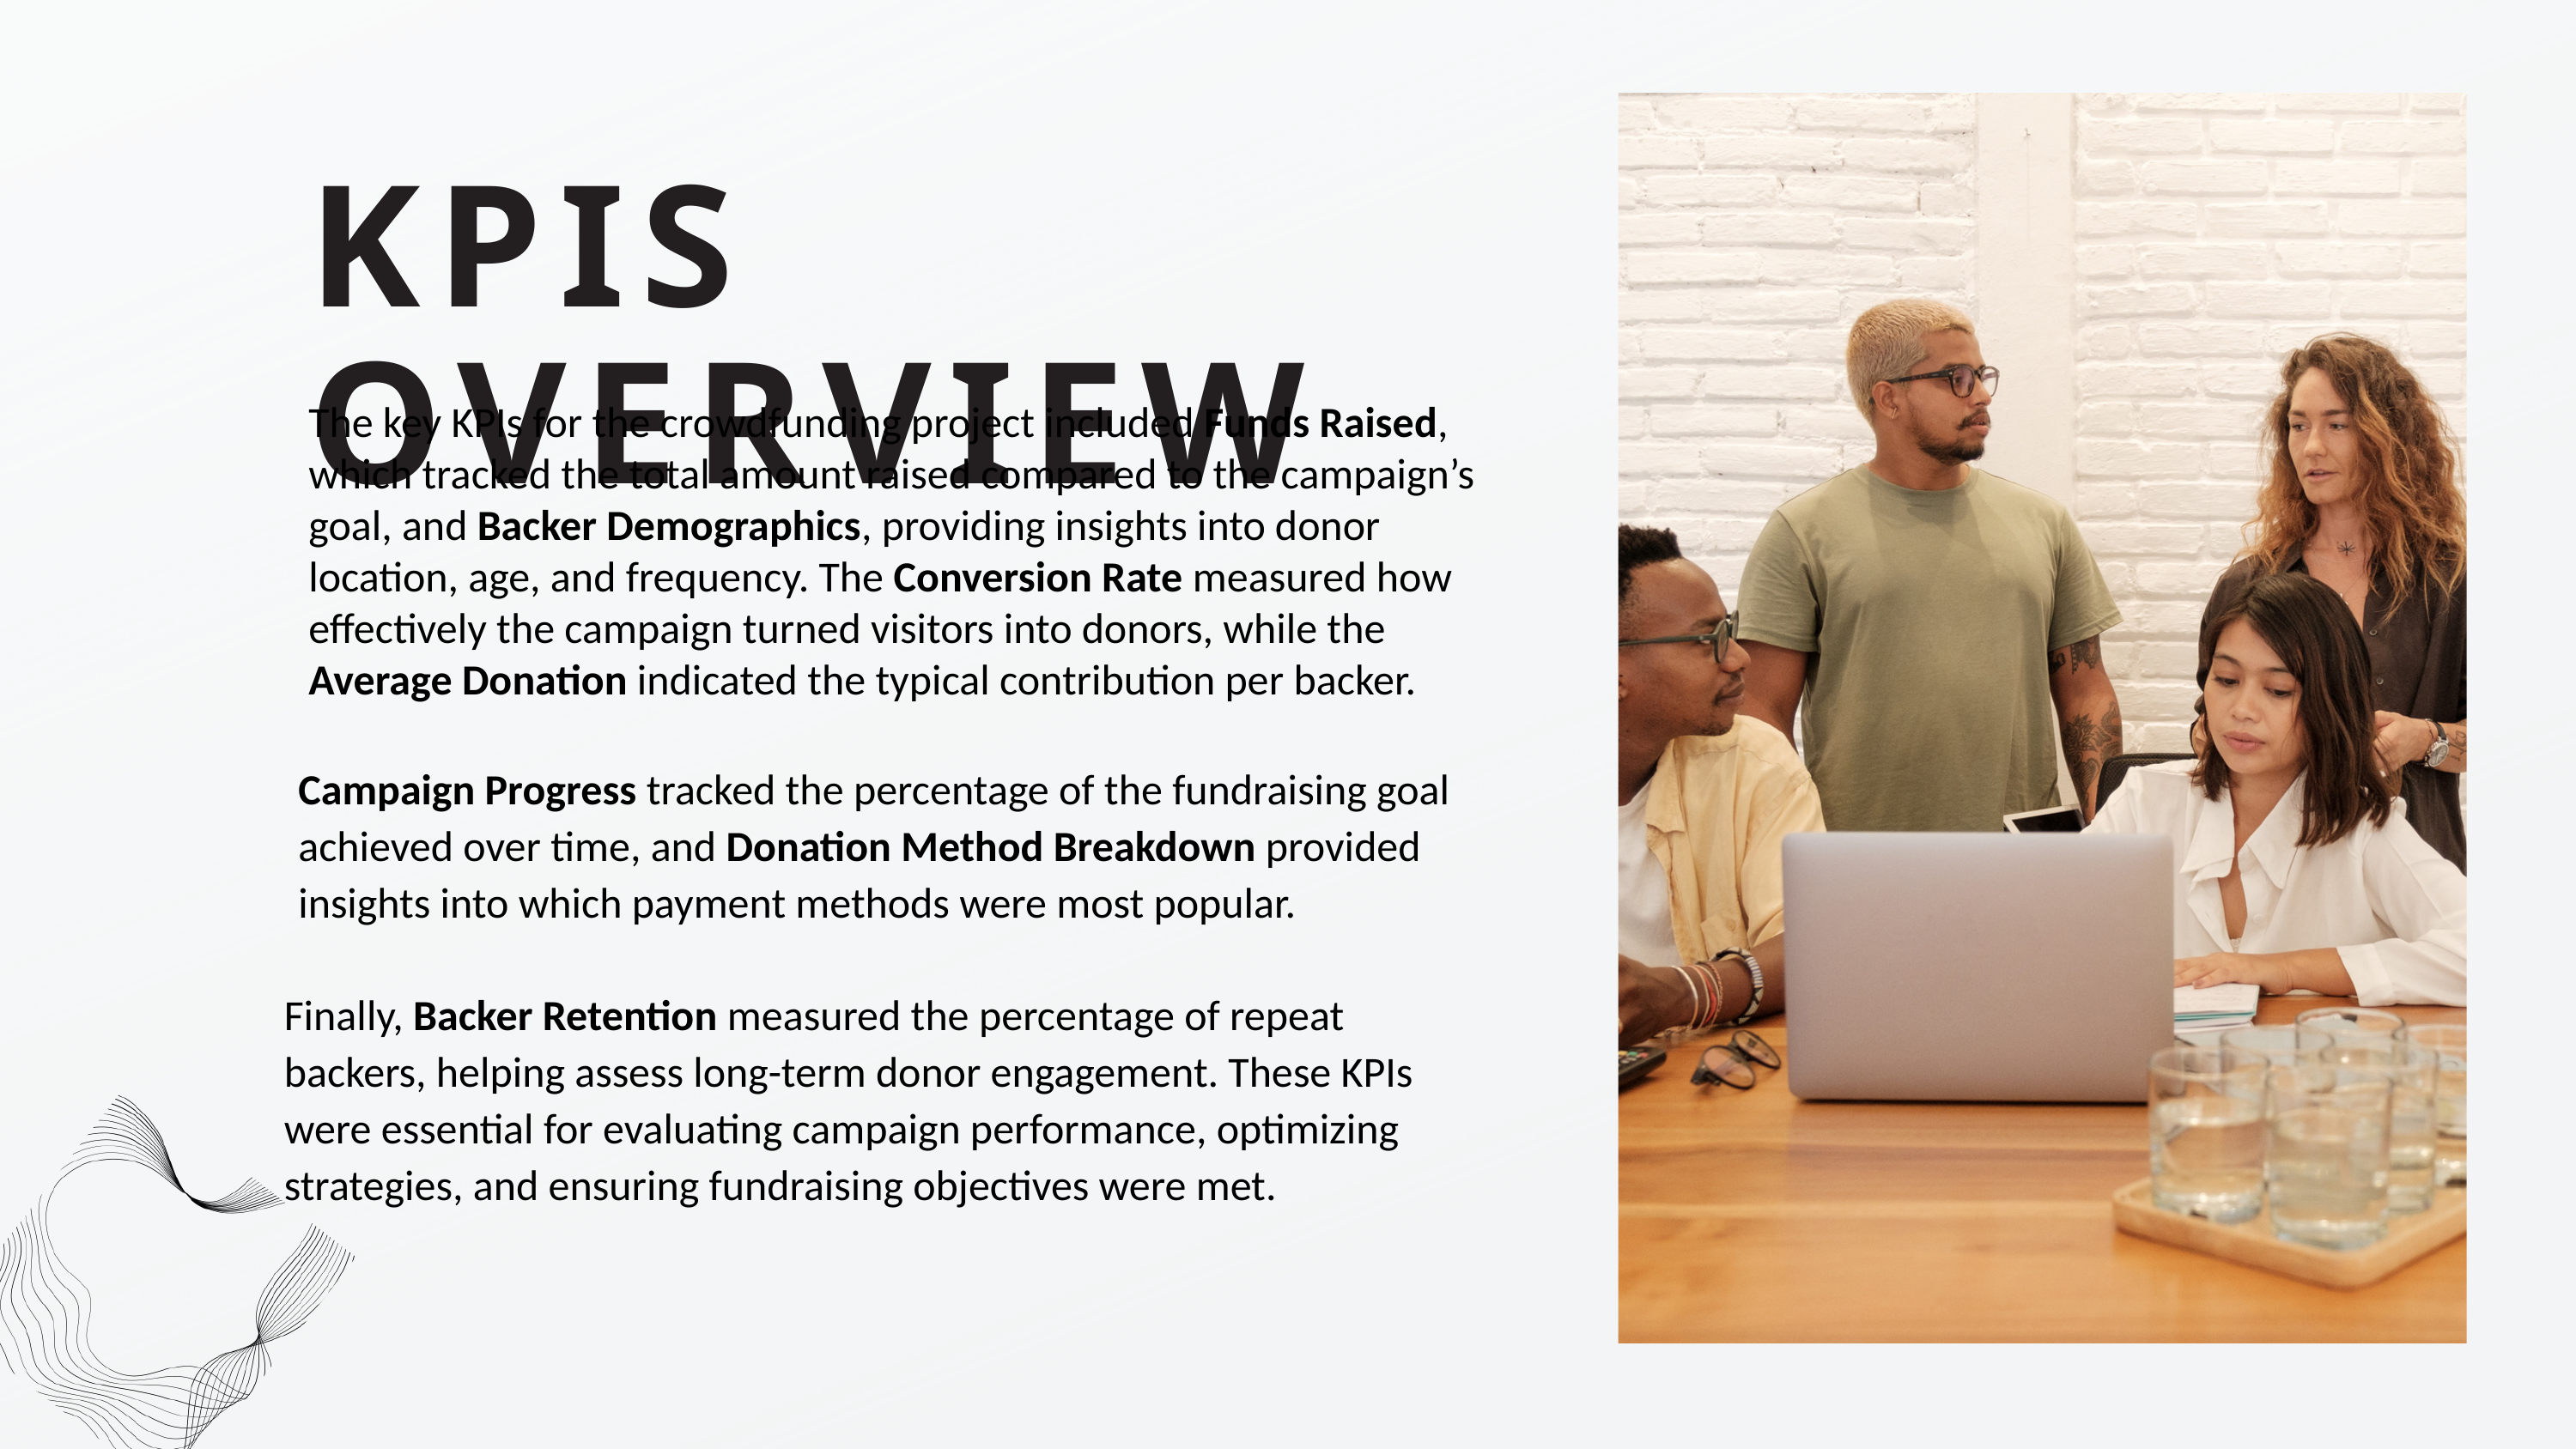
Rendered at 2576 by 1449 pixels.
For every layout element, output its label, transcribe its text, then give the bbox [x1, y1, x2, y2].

text_box [0, 0, 2576, 1449]
text_box [1618, 93, 2467, 1344]
text_box Campaign Progress tracked the percentage of the fundraising goal achieved over time, and Donation Method Breakdown provided insights into which payment methods were most popular. [263, 756, 1490, 927]
text_box [0, 1082, 356, 1449]
text_box Finally, Backer Retention measured the percentage of repeat backers, helping assess long-term donor engagement. These KPIs were essential for evaluating campaign performance, optimizing strategies, and ensuring fundraising objectives were met. [249, 983, 1476, 1210]
text_box The key KPIs for the crowdfunding project included Funds Raised, which tracked the total amount raised compared to the campaign’s goal, and Backer Demographics, providing insights into donor location, age, and frequency. The Conversion Rate measured how effectively the campaign turned visitors into donors, while the Average Donation indicated the typical contribution per backer. [308, 343, 1535, 704]
text_box KPIS OVERVIEW [308, 163, 1679, 518]
